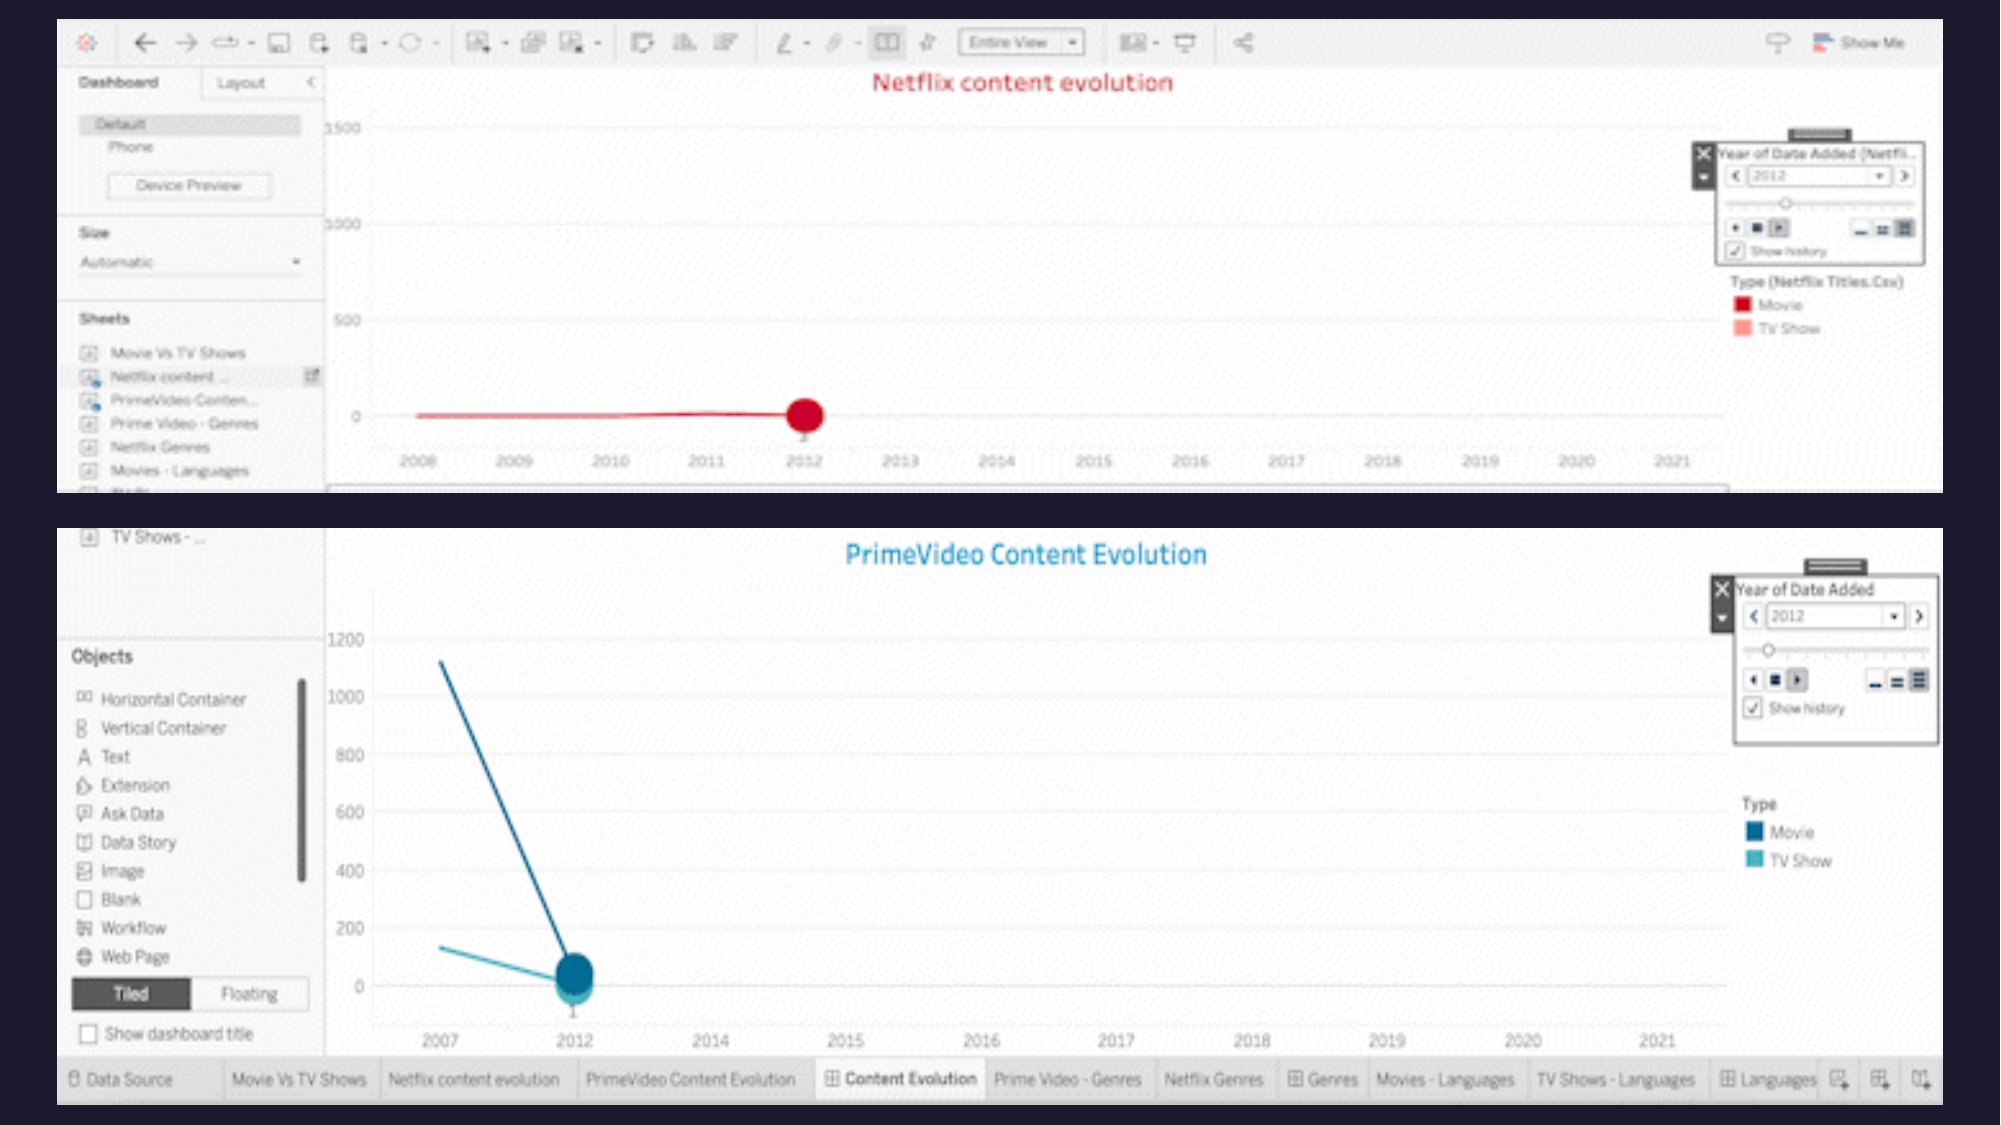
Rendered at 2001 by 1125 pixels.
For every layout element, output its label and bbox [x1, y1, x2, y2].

list [57, 19, 1943, 493]
picture [57, 528, 1943, 1105]
